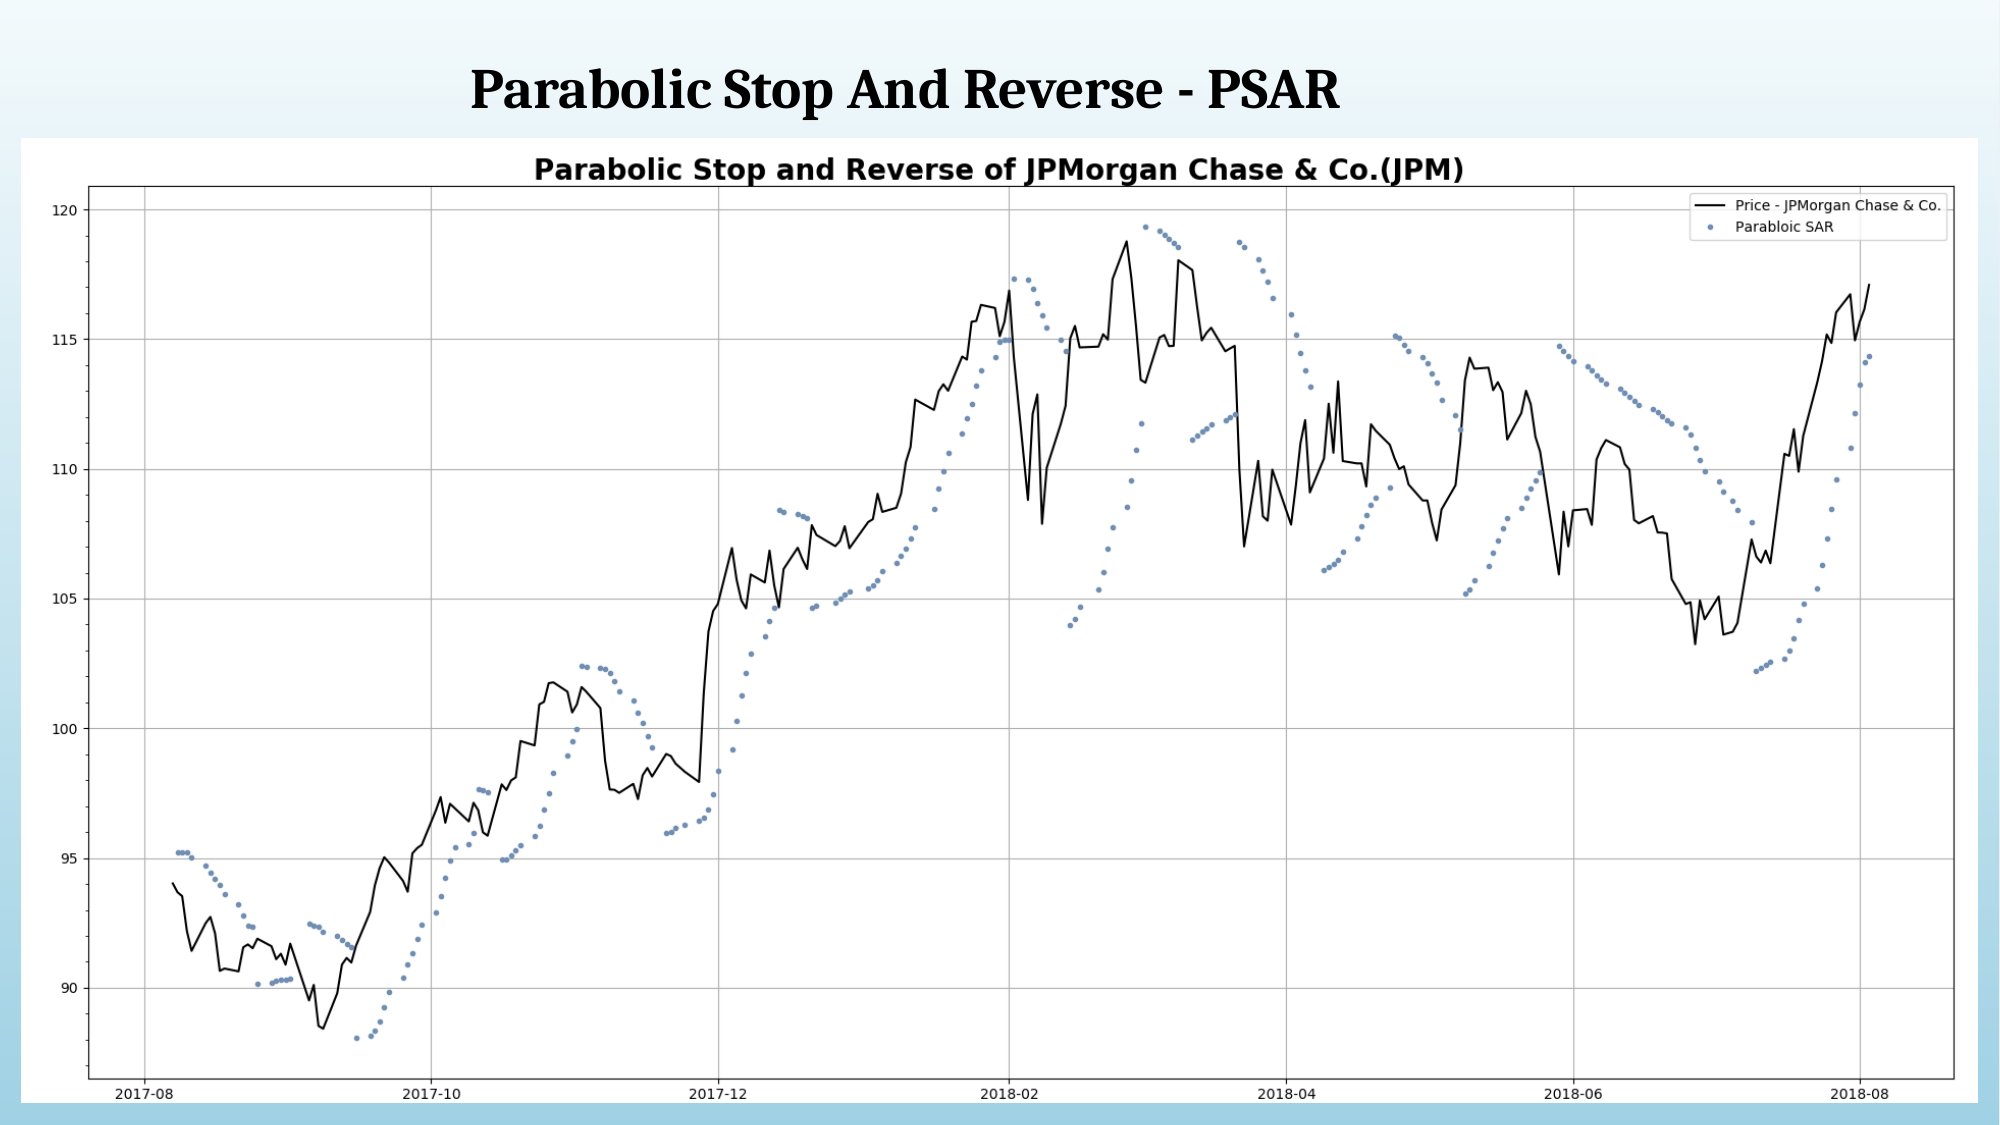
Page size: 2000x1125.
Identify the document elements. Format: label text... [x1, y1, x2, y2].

title Parabolic Stop And Reverse - PSAR [455, 26, 1544, 127]
picture [21, 138, 1978, 1104]
